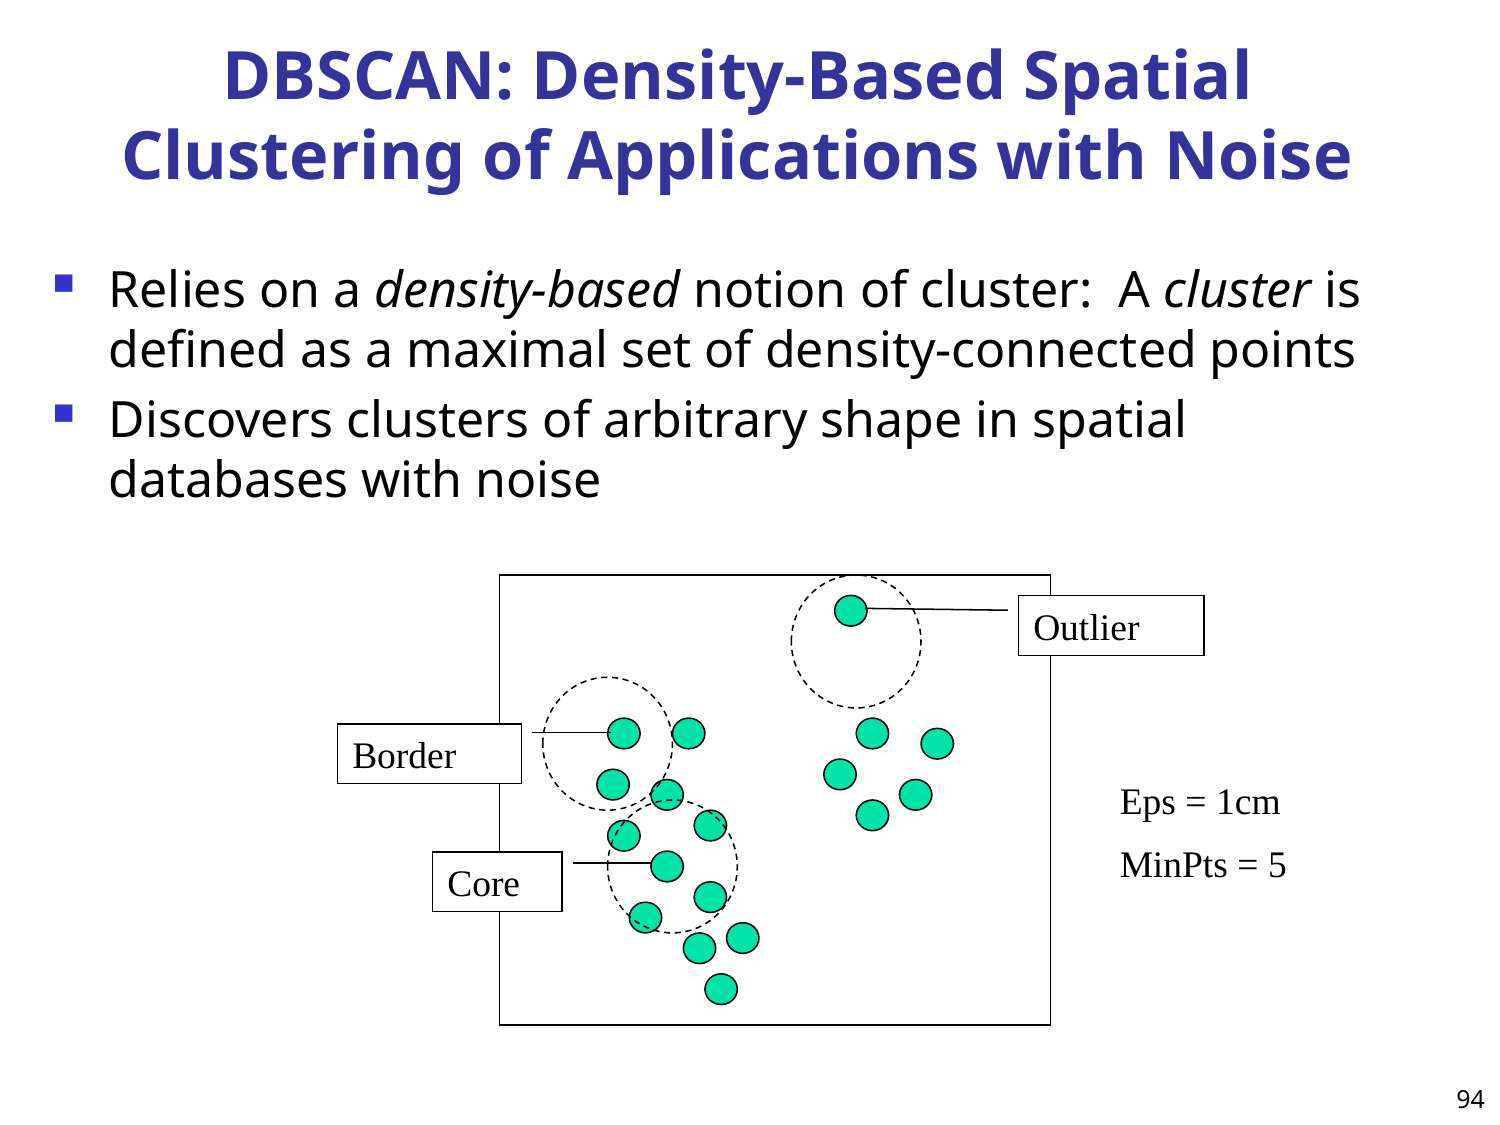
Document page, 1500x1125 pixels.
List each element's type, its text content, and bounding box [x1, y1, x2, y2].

list Relies on a density-based notion of cluster: A cluster is defined as a maximal set of density-connected points Discovers clusters of arbitrary shape in spatial databases with noise [37, 249, 1438, 1075]
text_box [337, 574, 1376, 1026]
title DBSCAN: Density-Based Spatial Clustering of Applications with Noise [37, 37, 1438, 200]
slide_number 94 [1187, 1062, 1500, 1125]
